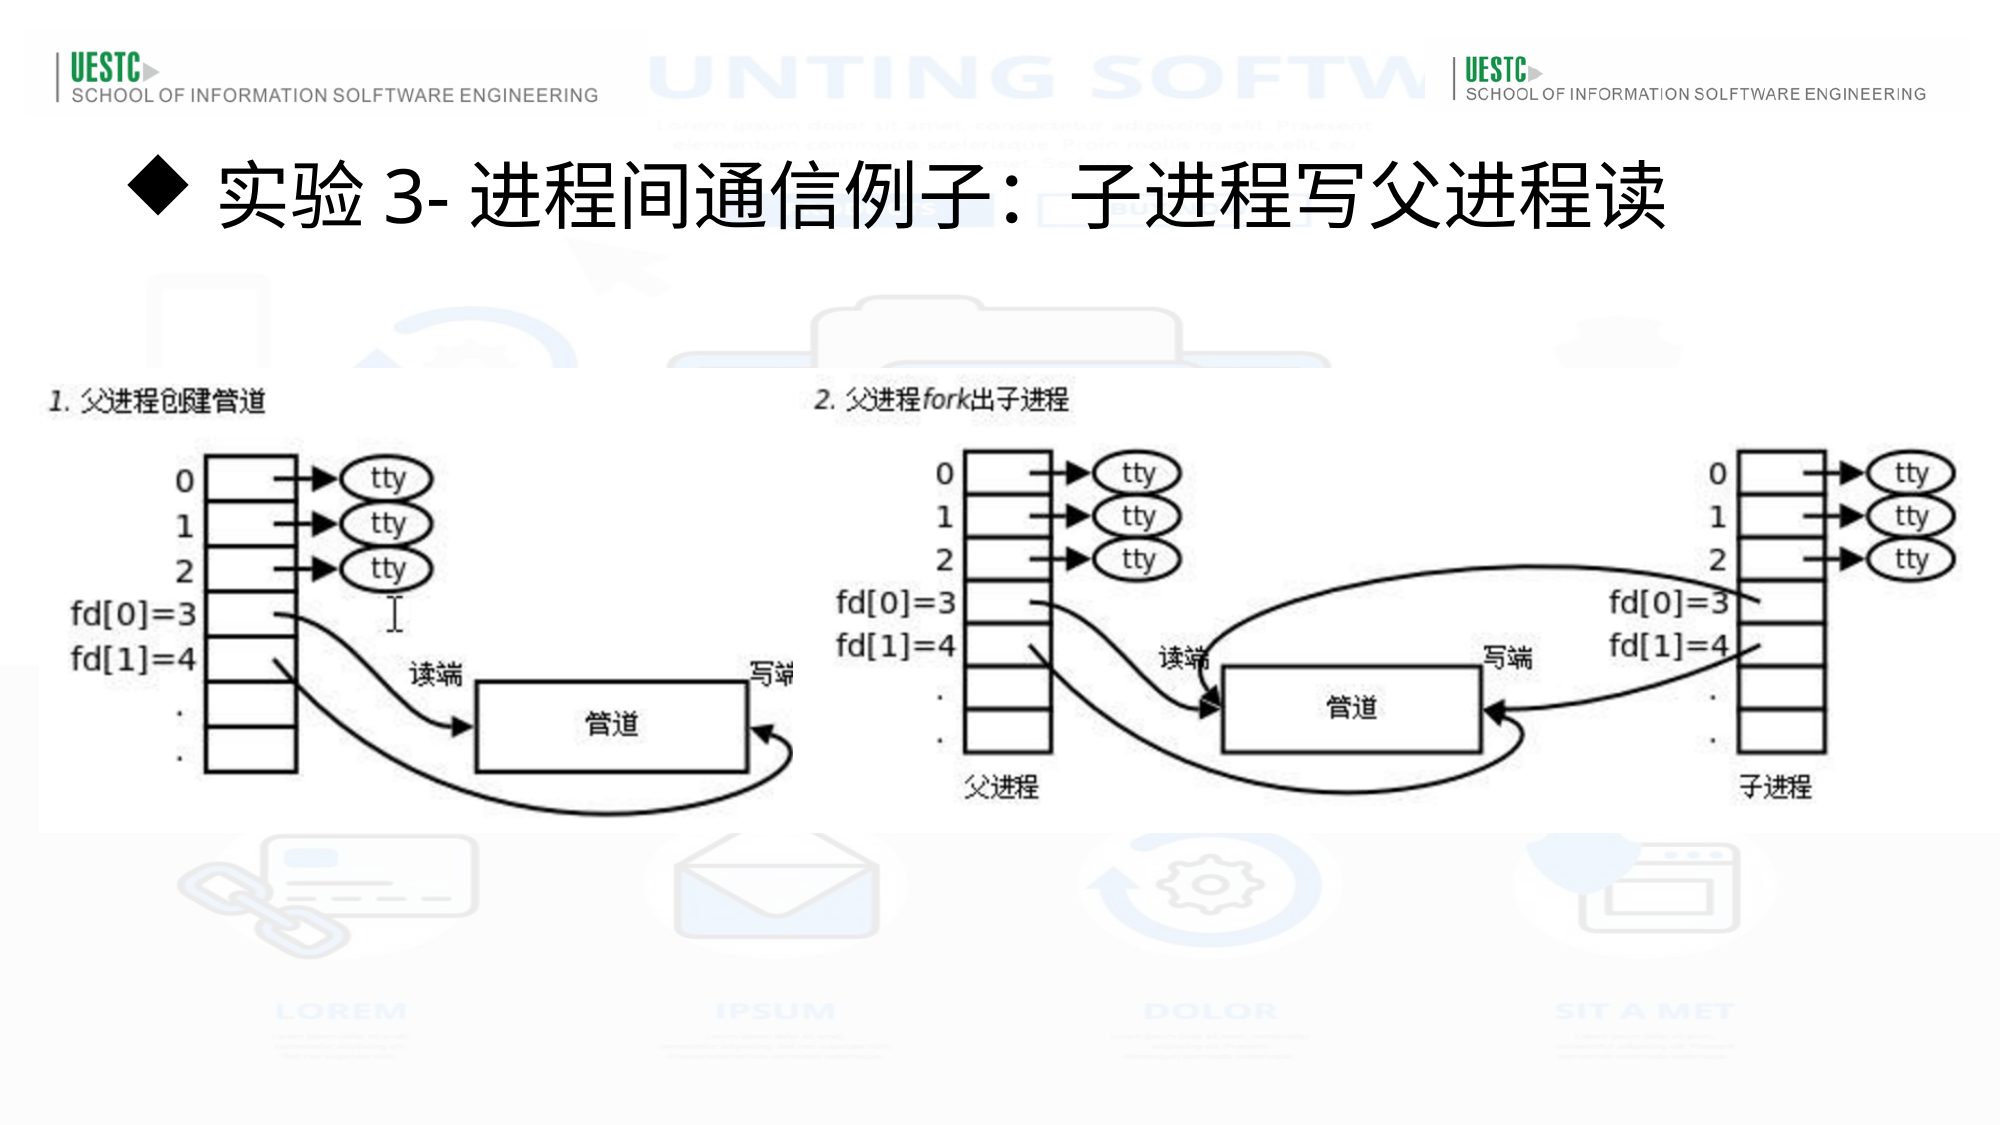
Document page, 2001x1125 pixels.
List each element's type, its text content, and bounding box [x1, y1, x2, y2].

title 实验3-进程间通信例子：子进程写父进程读 [106, 150, 1832, 368]
picture [39, 368, 2000, 833]
picture [1425, 36, 1970, 113]
picture [25, 29, 649, 118]
